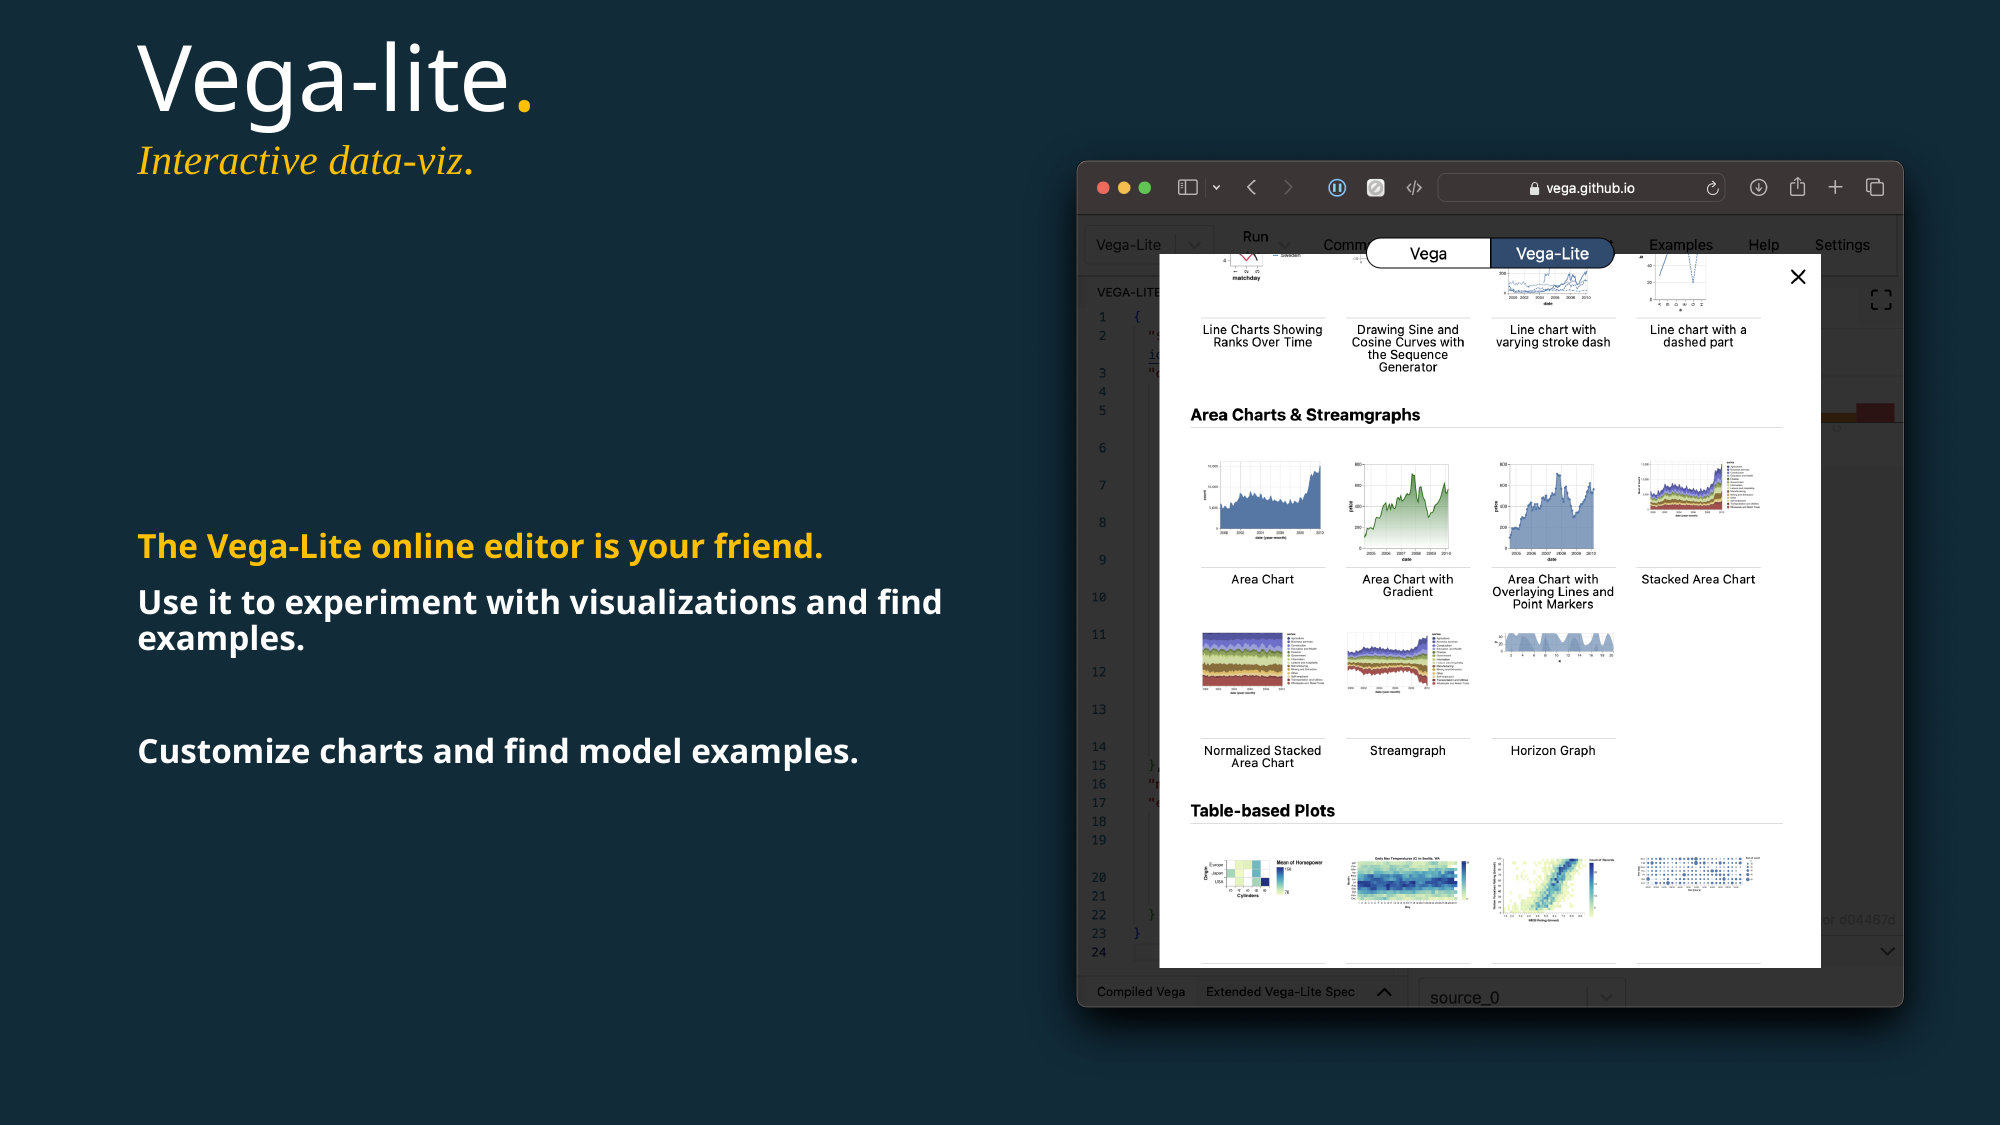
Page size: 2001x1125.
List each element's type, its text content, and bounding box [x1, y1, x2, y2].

text_box The Vega-Lite online editor is your friend. Use it to experiment with visualizations and find examples. Customize charts and find model examples. [122, 521, 1018, 975]
text_box Vega-lite. Interactive data-viz. [122, 0, 1848, 218]
picture [1018, 121, 1962, 1084]
